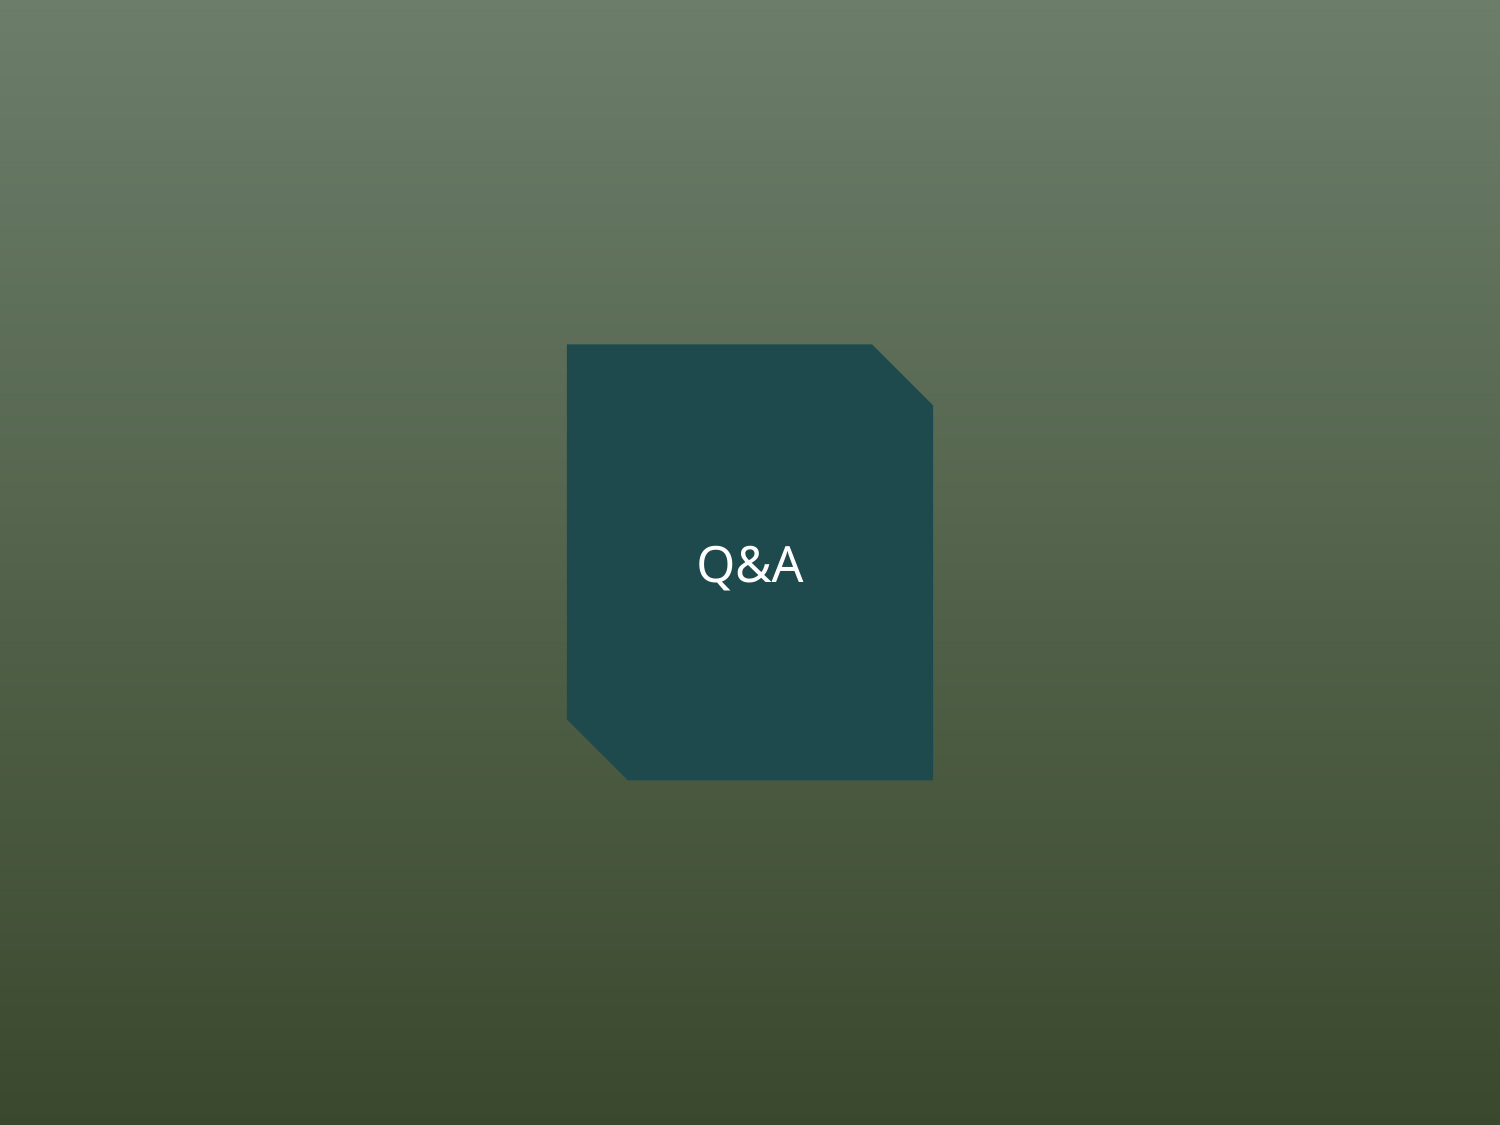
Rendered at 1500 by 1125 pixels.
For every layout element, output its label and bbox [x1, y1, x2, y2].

text_box [566, 344, 934, 781]
